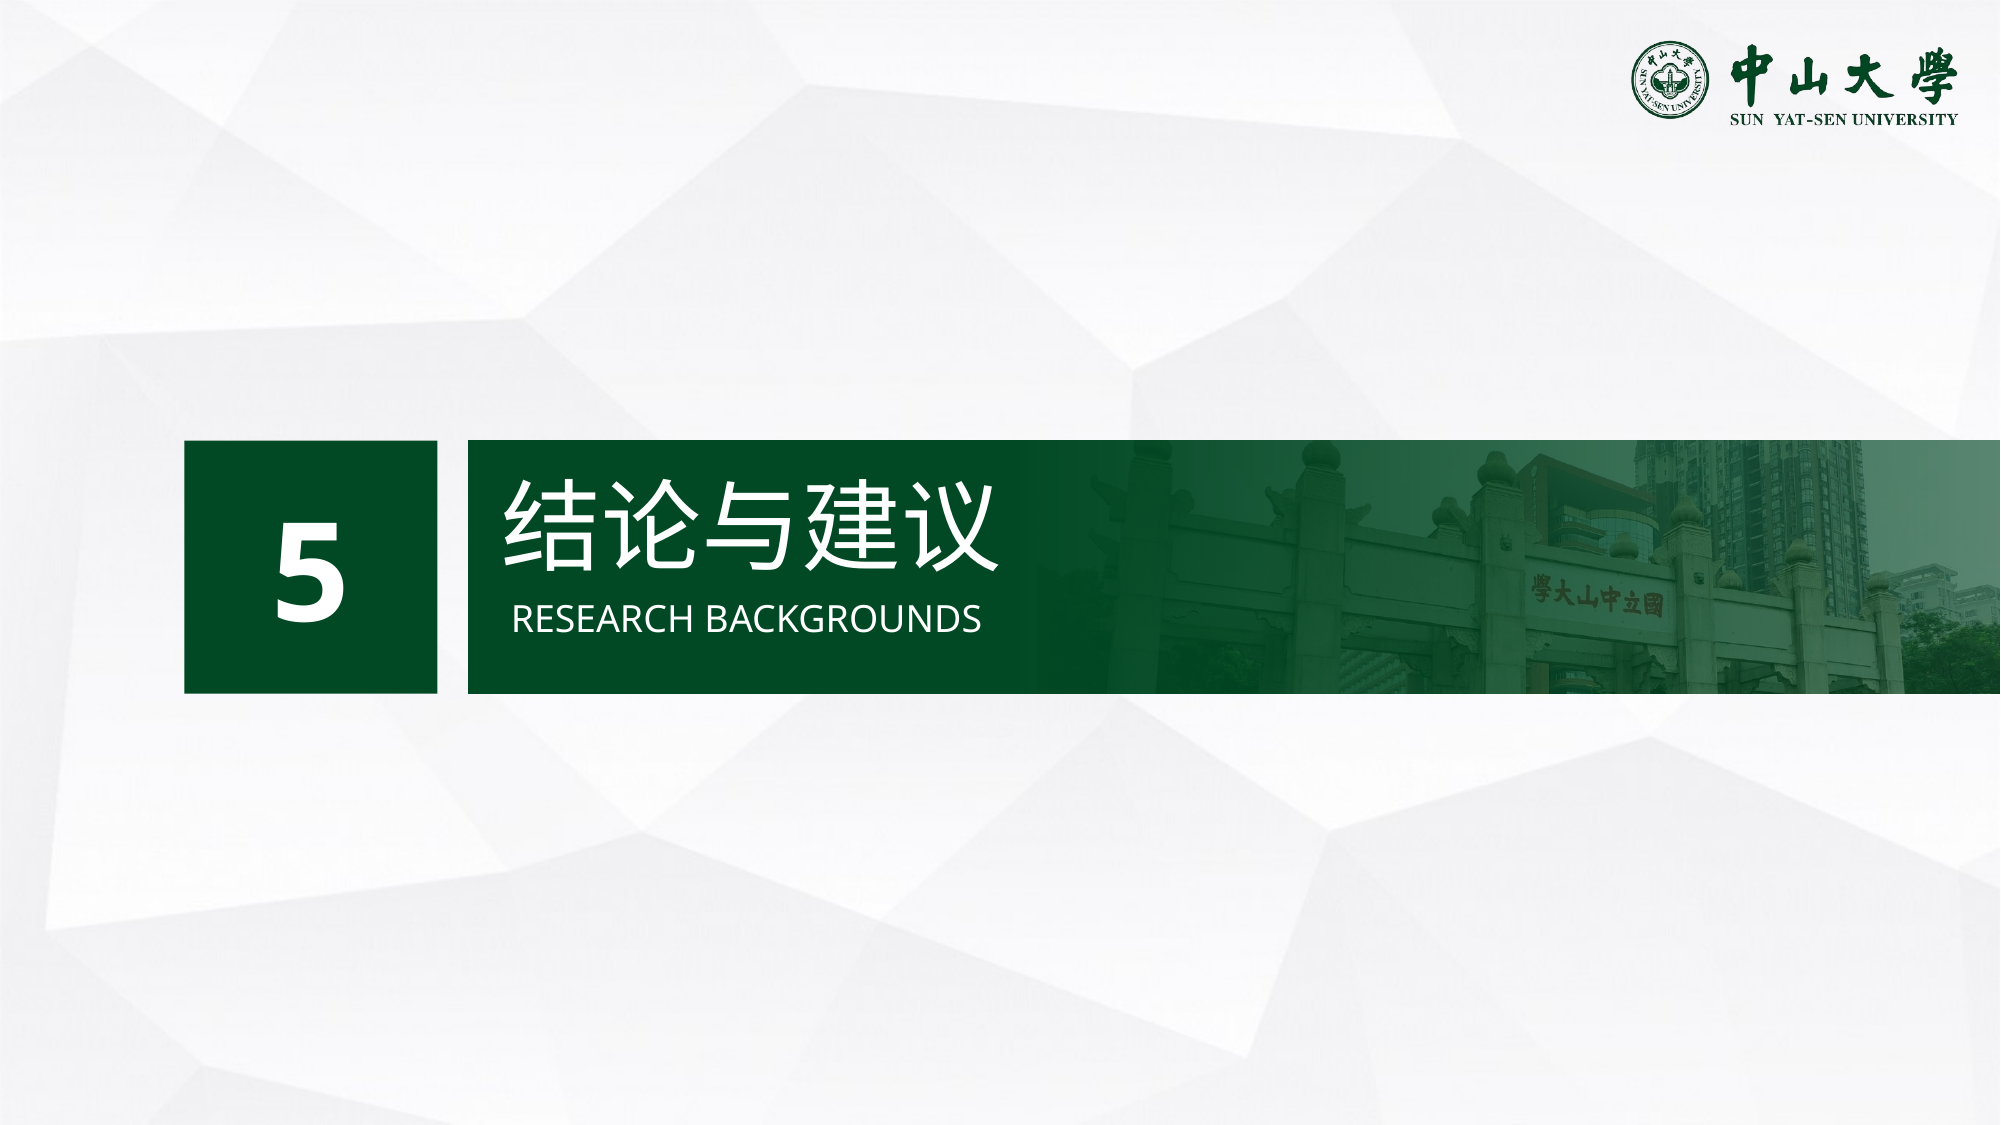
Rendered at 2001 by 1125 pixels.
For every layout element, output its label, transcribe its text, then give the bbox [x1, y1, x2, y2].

picture [0, 0, 2001, 1125]
text_box 结论与建议 [486, 456, 1017, 592]
text_box [468, 440, 2000, 695]
text_box RESEARCH BACKGROUNDS [495, 587, 998, 648]
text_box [184, 440, 438, 694]
